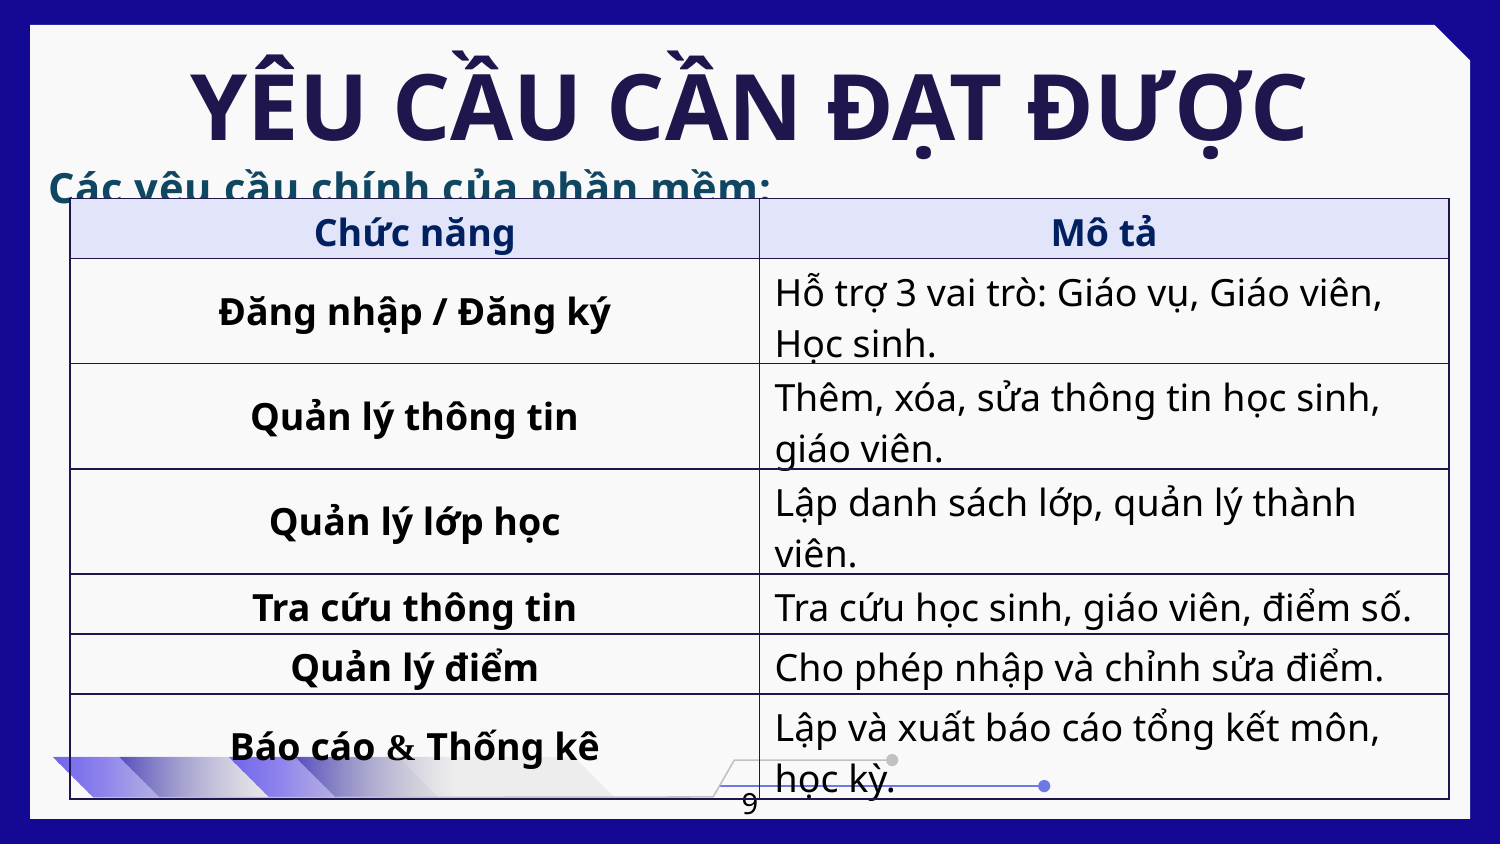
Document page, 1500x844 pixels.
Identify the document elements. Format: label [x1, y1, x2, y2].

text_box [0, 0, 1500, 844]
